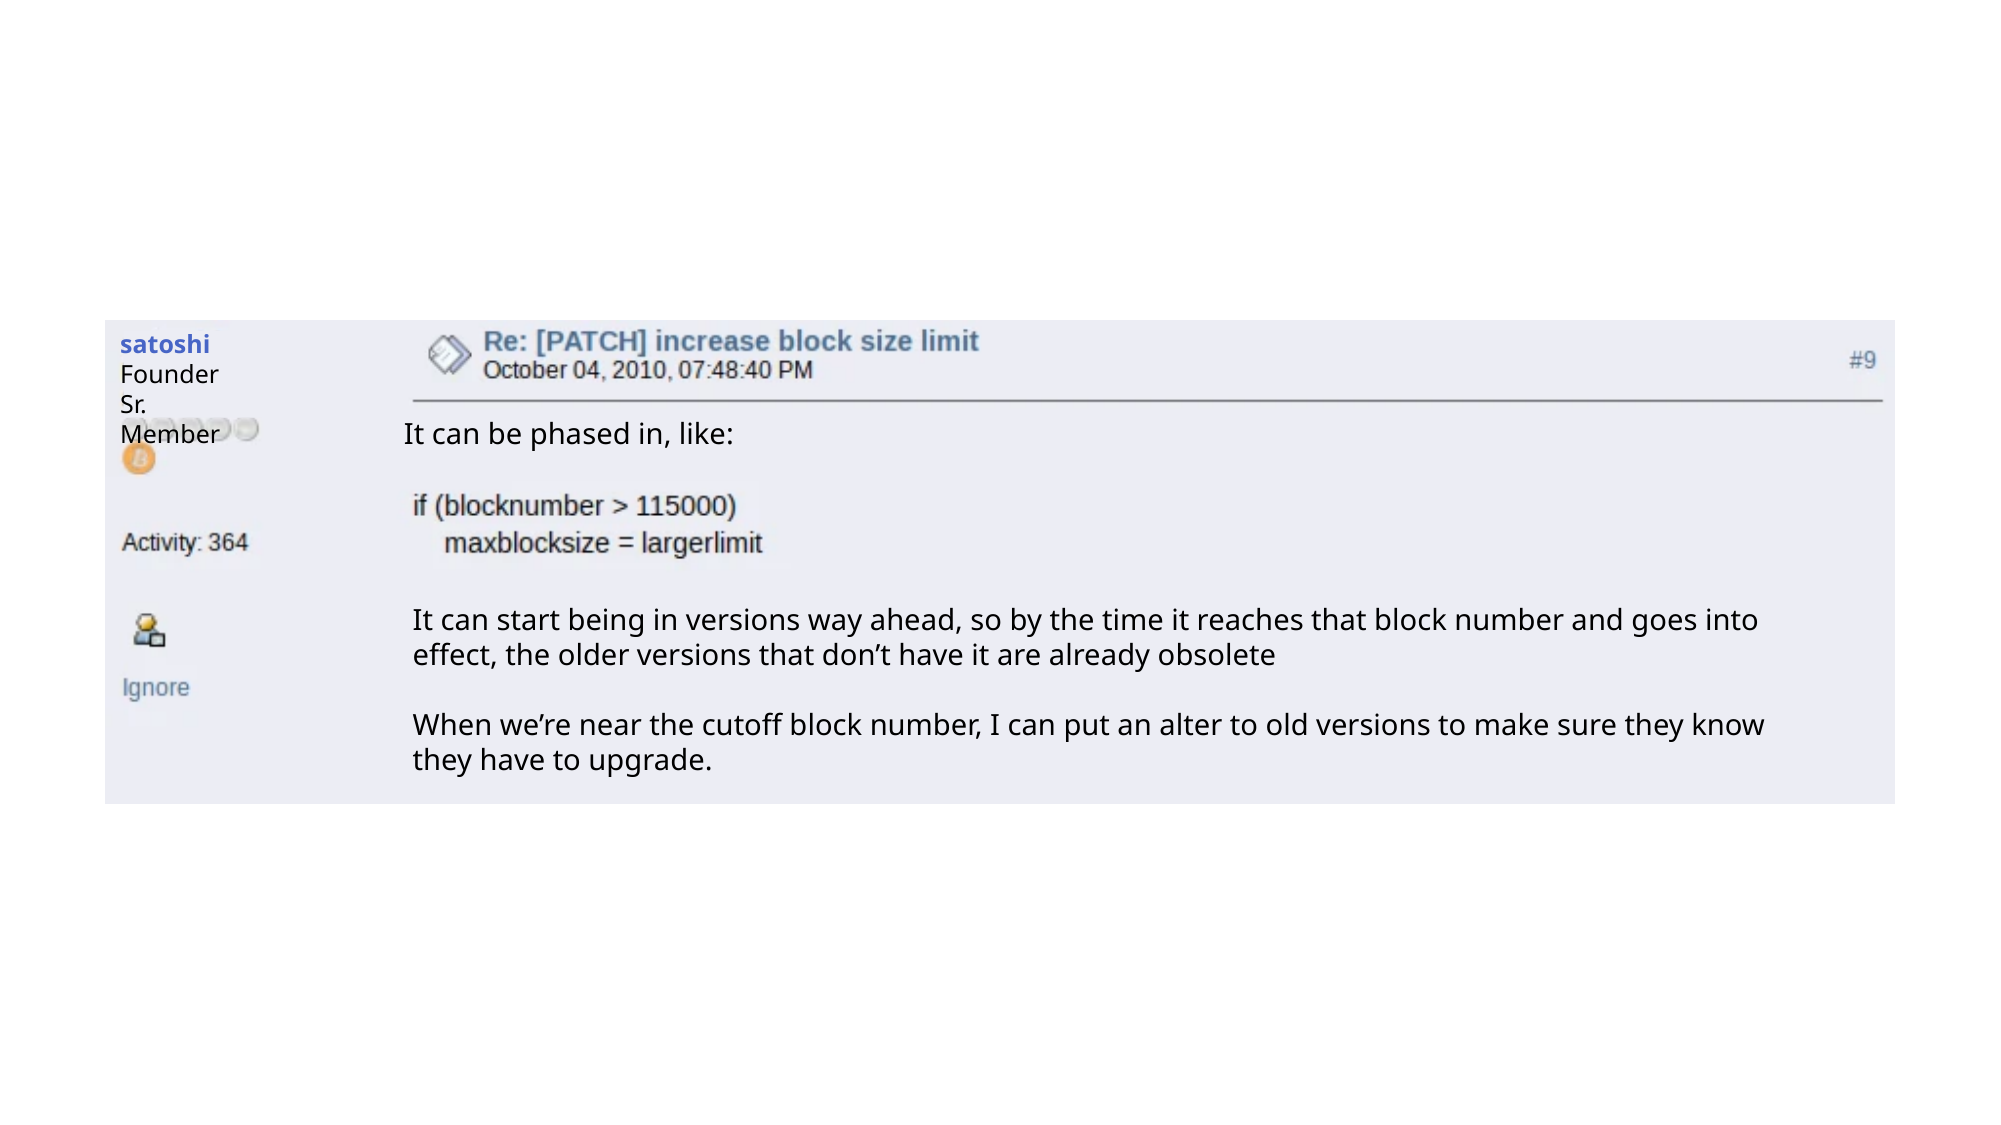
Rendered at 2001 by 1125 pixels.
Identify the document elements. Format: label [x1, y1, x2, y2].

picture [104, 320, 1895, 805]
